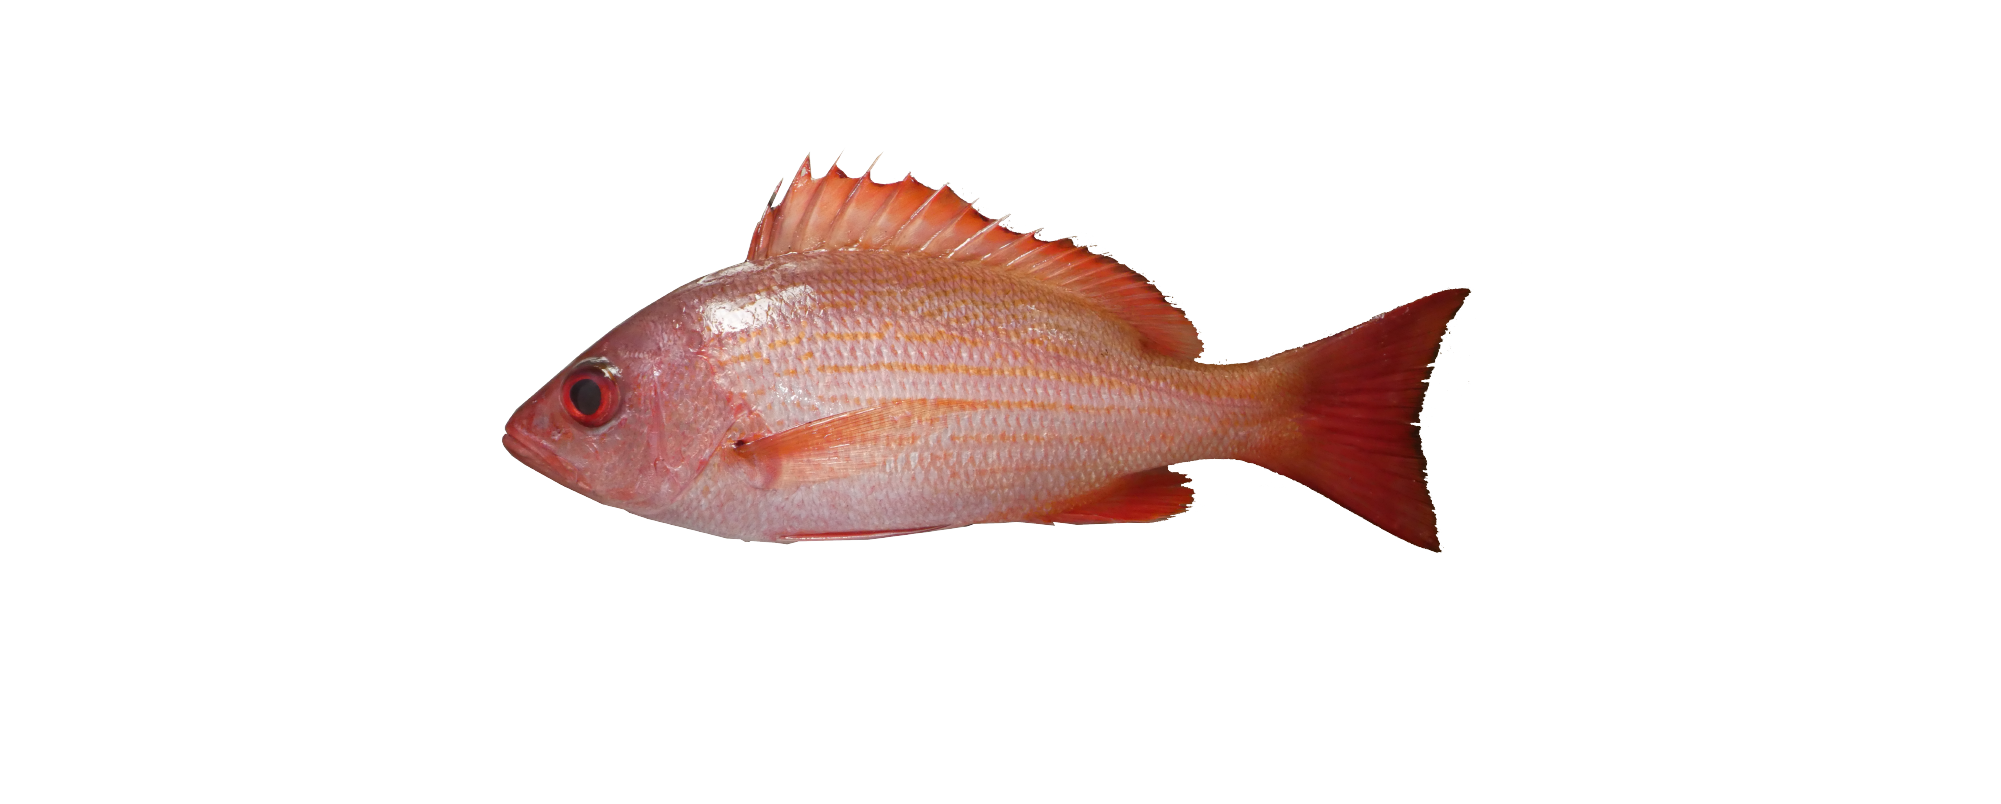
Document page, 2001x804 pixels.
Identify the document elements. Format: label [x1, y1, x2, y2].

picture [477, 107, 1522, 696]
